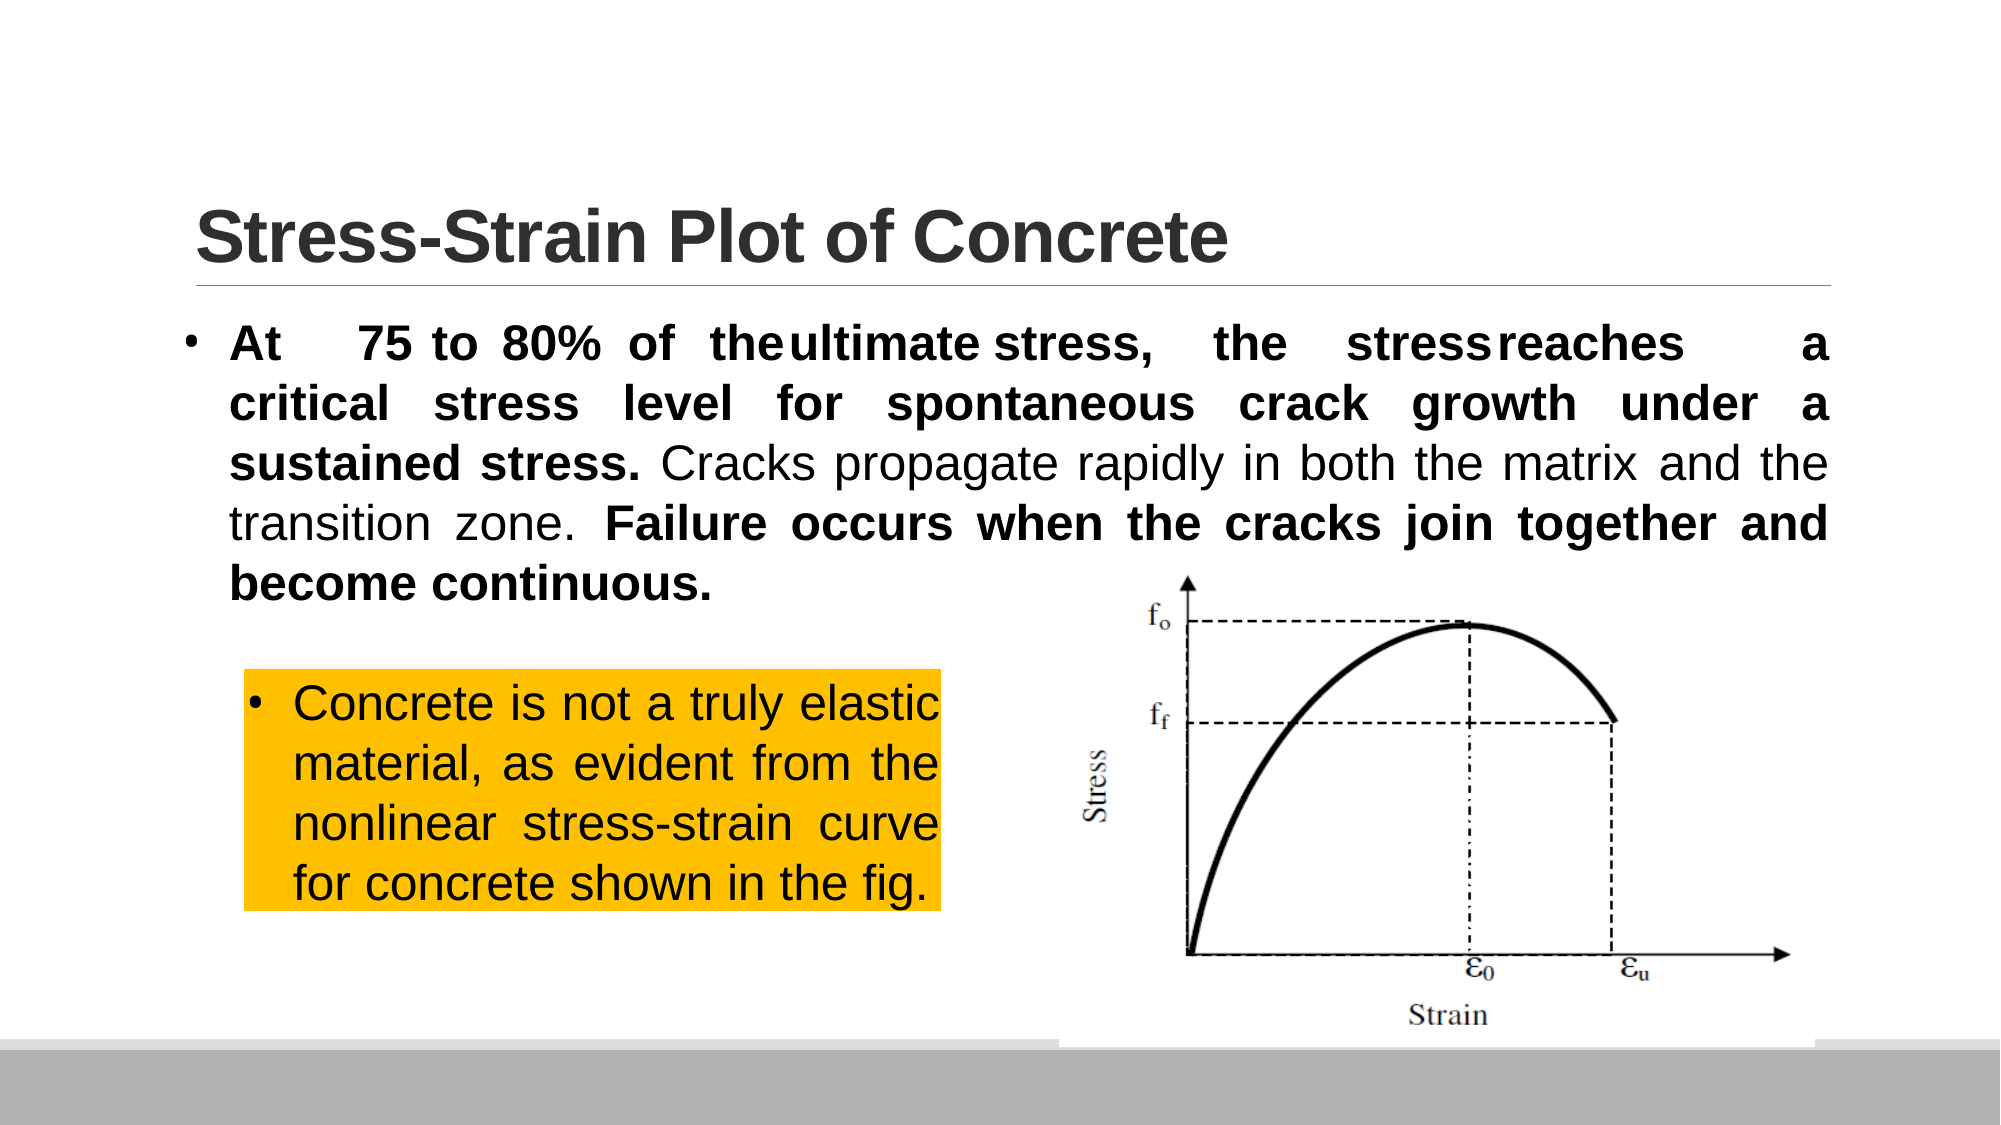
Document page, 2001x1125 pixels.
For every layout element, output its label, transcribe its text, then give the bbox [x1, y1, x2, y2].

text_box Concrete is not a truly elastic material, as evident from the nonlinear stress-strain curve for concrete shown in the fig. [244, 668, 941, 911]
list At 75 to 80% of the ultimate stress, the stress reaches a critical stress level for spontaneous crack growth under a sustained stress. Cracks propagate rapidly in both the matrix and the transition zone. Failure occurs when the cracks join together and become continuous. [180, 302, 1830, 963]
picture [1058, 554, 1816, 1048]
title Stress-Strain Plot of Concrete [180, 47, 1830, 285]
